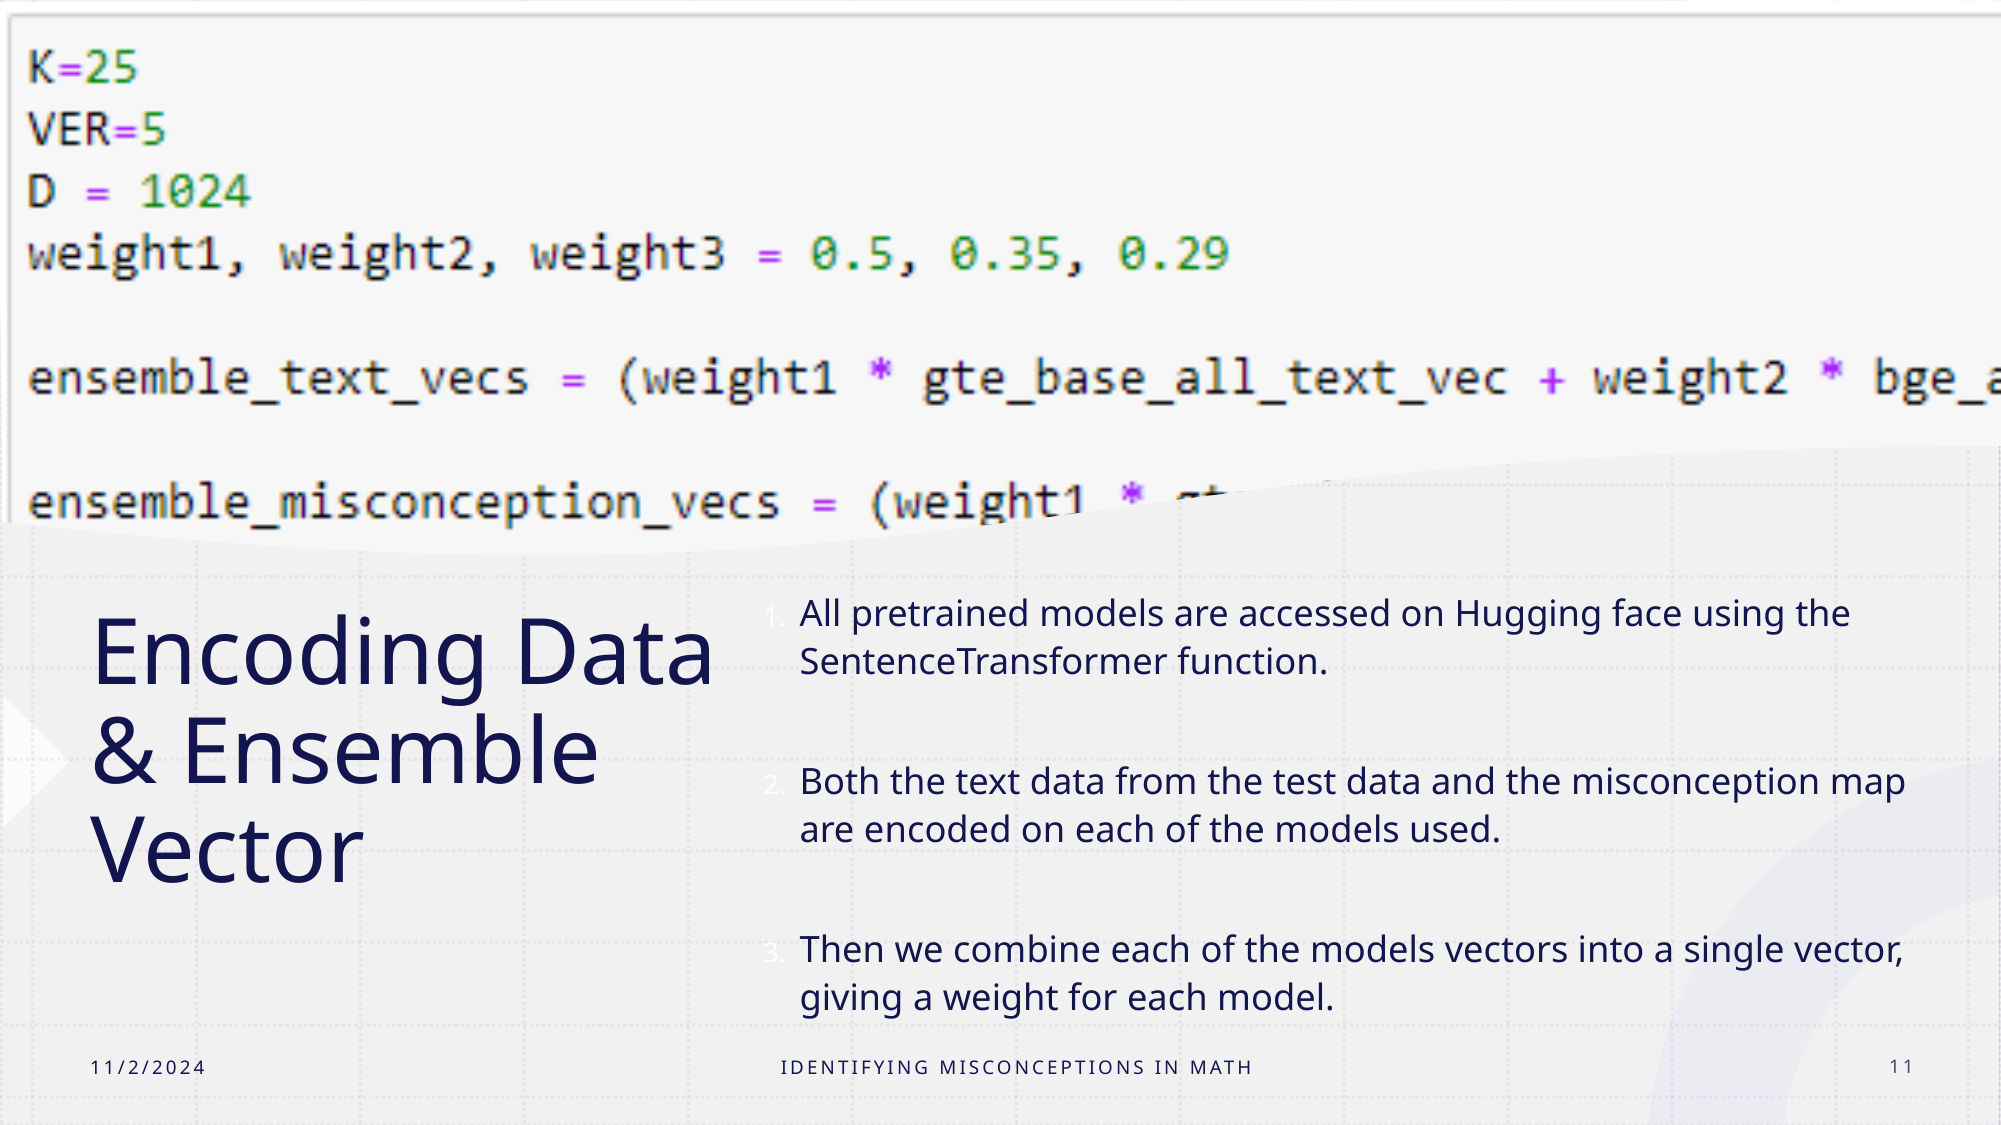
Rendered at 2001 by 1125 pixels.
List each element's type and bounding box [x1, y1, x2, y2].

text_box [0, 556, 2000, 1125]
picture [0, 0, 2001, 556]
